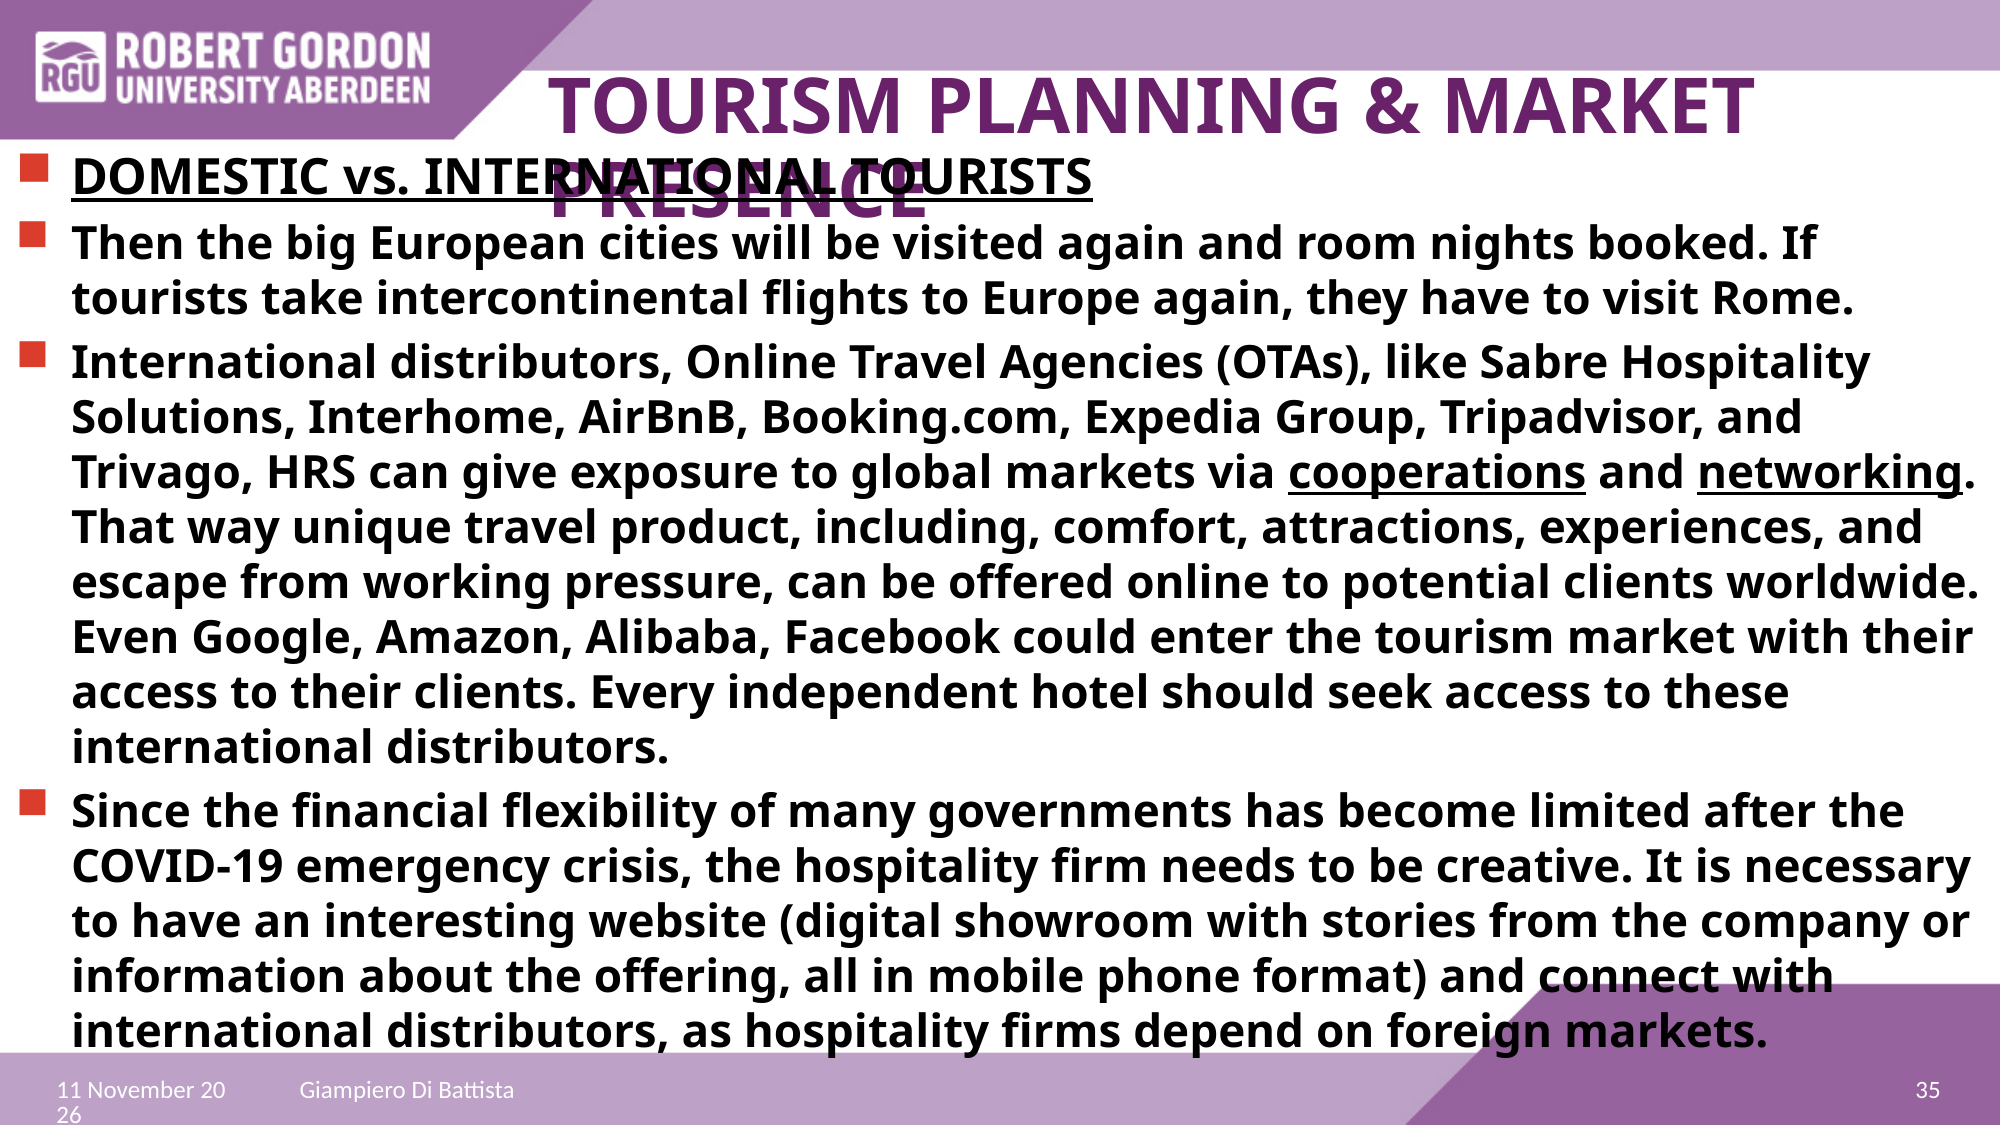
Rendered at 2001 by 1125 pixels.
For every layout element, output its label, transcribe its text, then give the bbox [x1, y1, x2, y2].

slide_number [41, 1058, 250, 1119]
text_box TOURISM PLANNING & MARKET PRESENCE [532, 60, 2000, 137]
text_box DOMESTIC vs. INTERNATIONAL TOURISTS Then the big European cities will be visited again and room nights booked. If tourists take intercontinental flights to Europe again, they have to visit Rome. International distributors, Online Travel Agencies (OTAs), like Sabre Hospitality Solutions, Interhome, AirBnB, Booking.com, Expedia Group, Tripadvisor, and Trivago, HRS can give exposure to global markets via cooperations and networking. That way unique travel product, including, comfort, attractions, experiences, and escape from working pressure, can be offered online to potential clients worldwide. Even Google, Amazon, Alibaba, Facebook could enter the tourism market with their access to their clients. Every independent hotel should seek access to these international distributors. Since the financial flexibility of many governments has become limited after the COVID-19 emergency crisis, the hospitality firm needs to be creative. It is necessary to have an interesting website (digital showroom with stories from the company or information about the offering, all in mobile phone format) and connect with international distributors, as hospitality firms depend on foreign markets. [0, 137, 2000, 880]
slide_number 35 [1412, 1058, 1956, 1119]
picture [0, 880, 2000, 1125]
footer Giampiero Di Battista [284, 1058, 1330, 1119]
picture [0, 0, 2000, 137]
